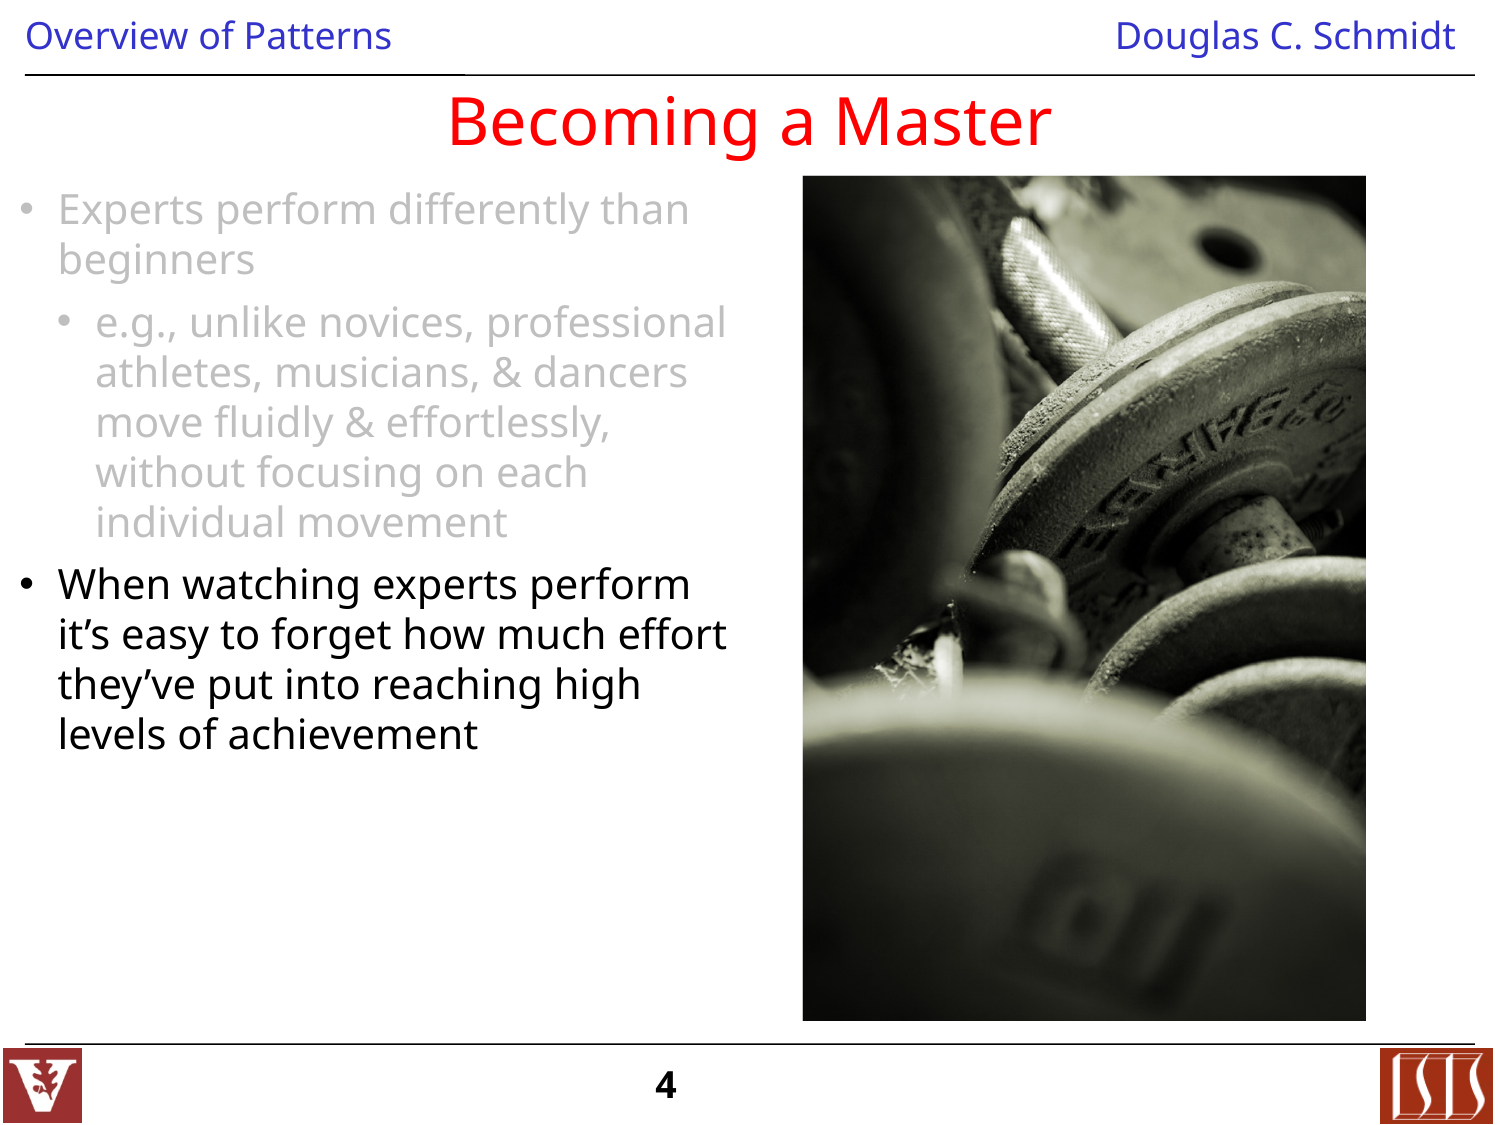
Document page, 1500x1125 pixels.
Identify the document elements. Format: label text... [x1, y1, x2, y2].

picture [660, 177, 1500, 1021]
title Becoming a Master [24, 87, 1476, 151]
list Experts perform differently than beginners e.g., unlike novices, professional athletes, musicians, & dancers move fluidly & effortlessly, without focusing on each individual movement When watching experts perform it’s easy to forget how much effort they’ve put into reaching high levels of achievement [4, 175, 773, 990]
picture [1380, 1048, 1493, 1124]
picture [3, 1048, 82, 1123]
